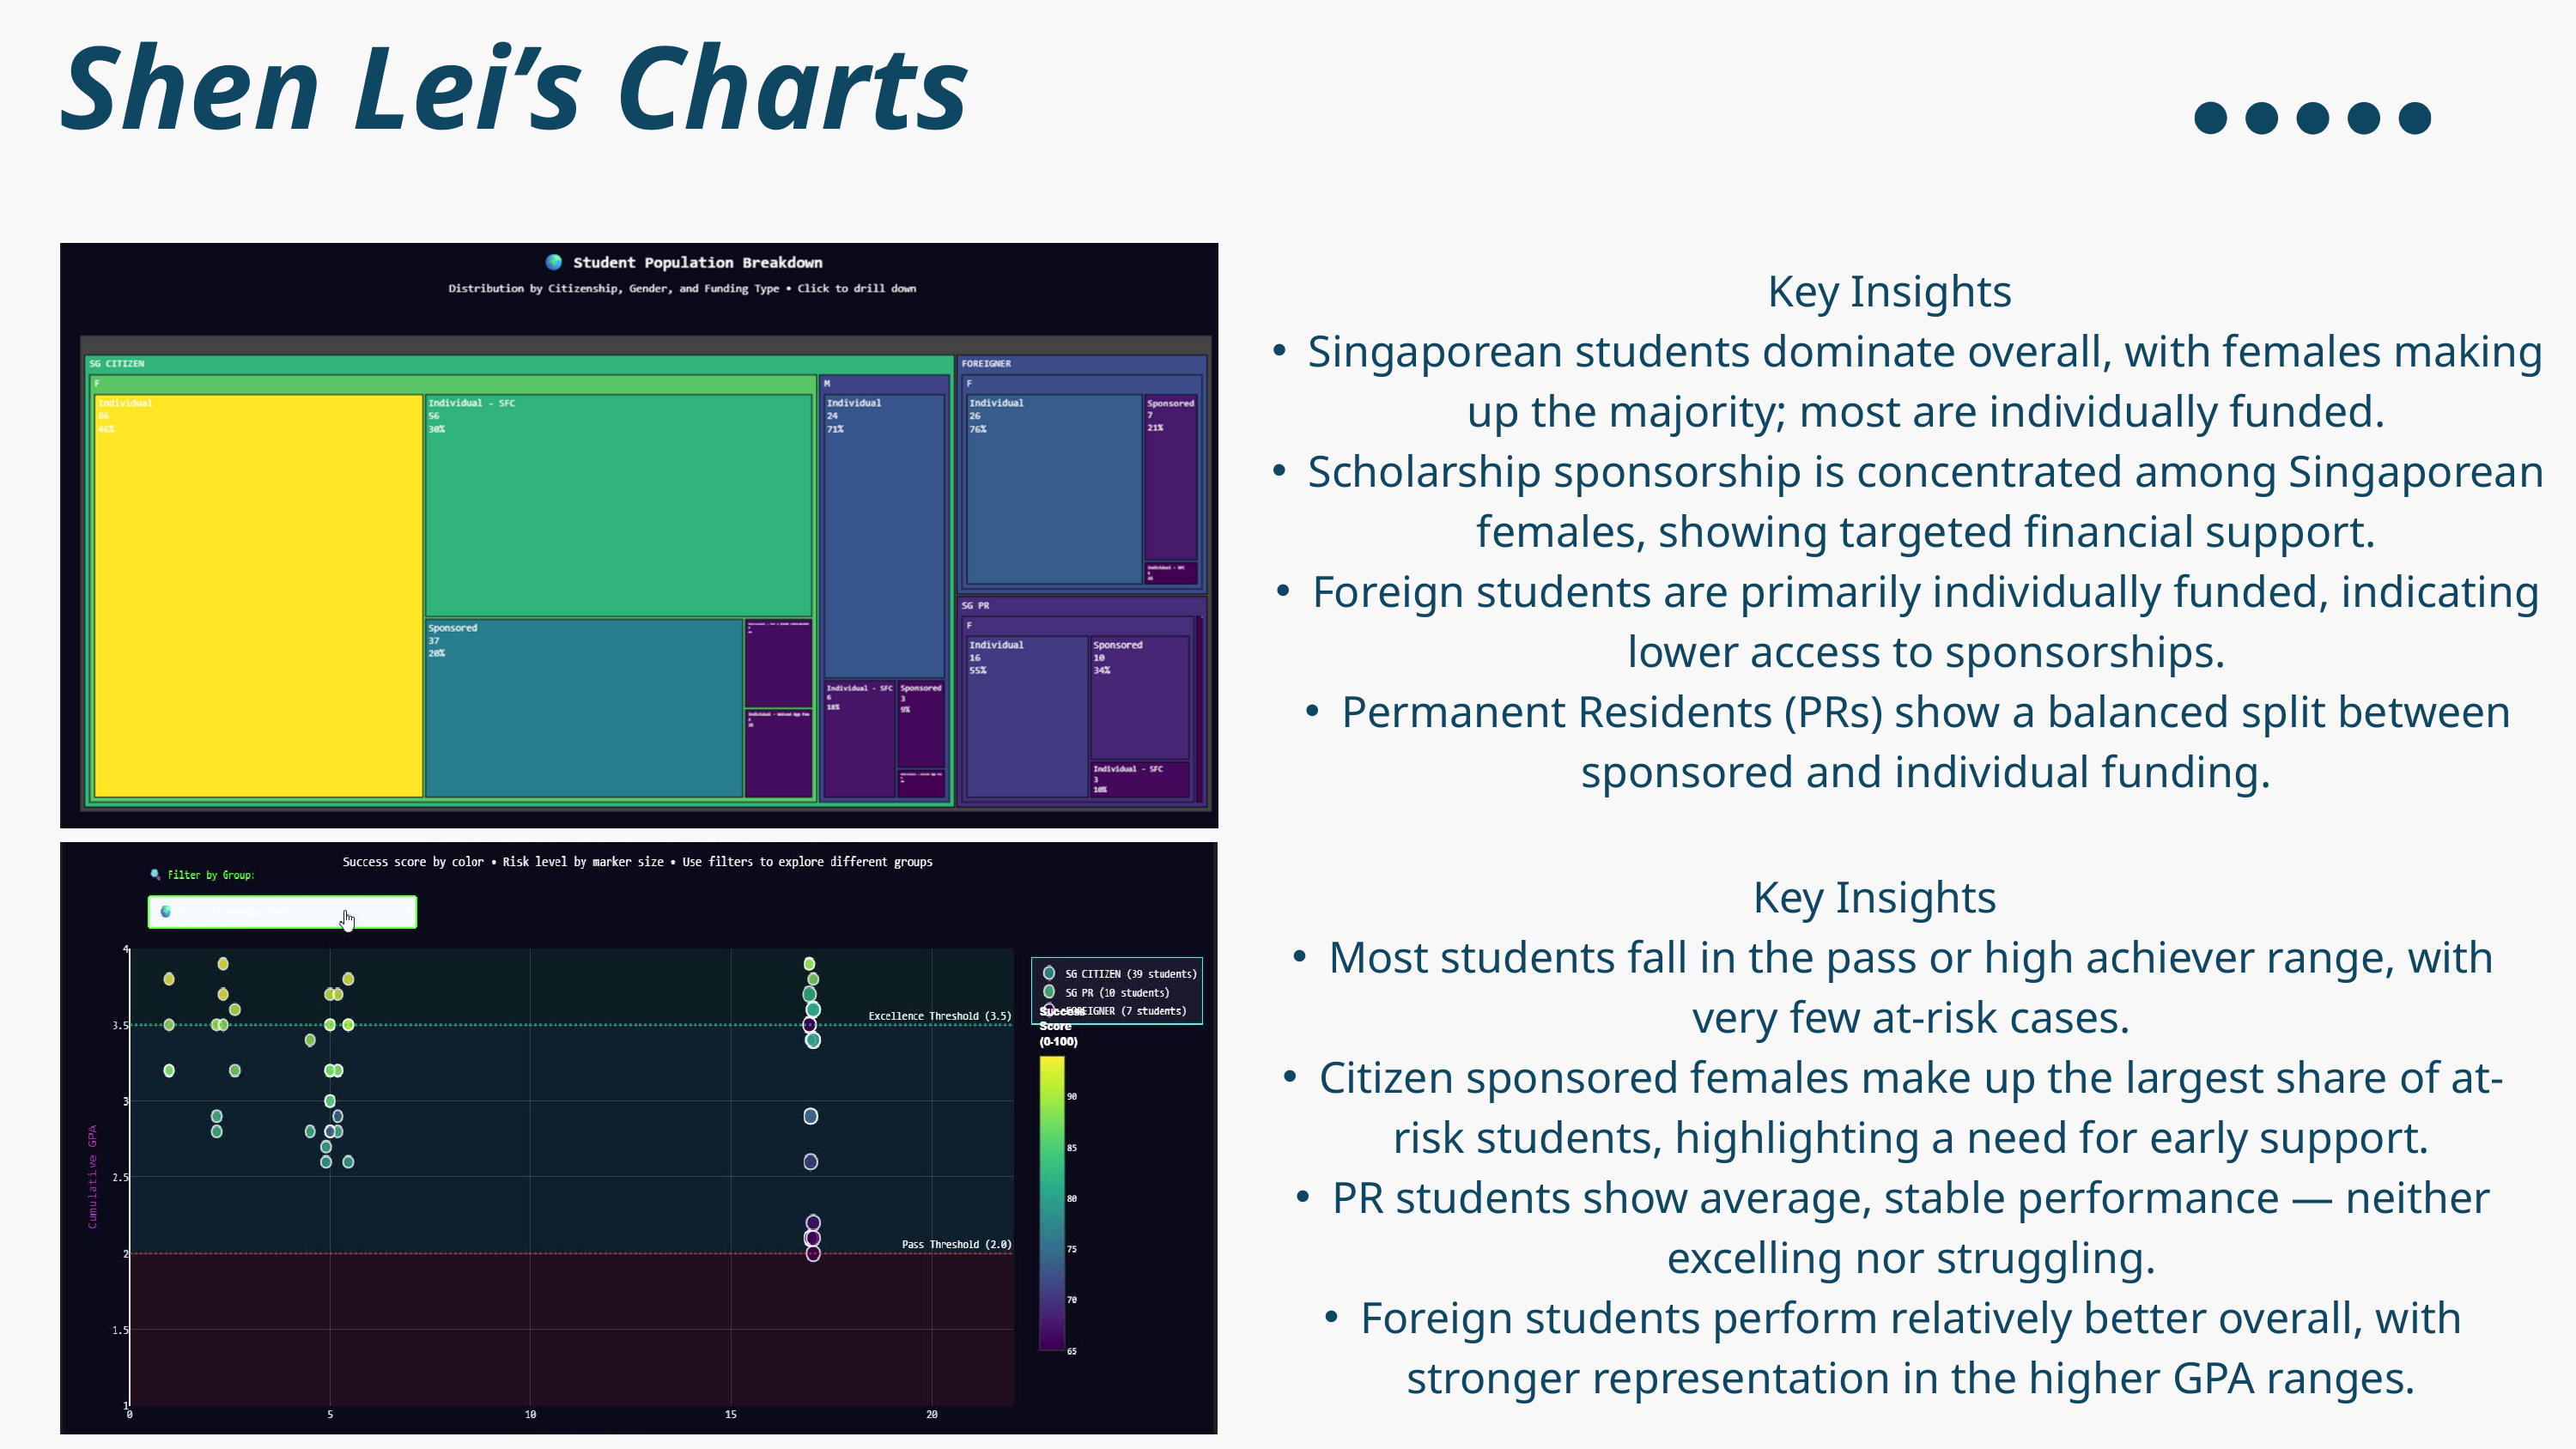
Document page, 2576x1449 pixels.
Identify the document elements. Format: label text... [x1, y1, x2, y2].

text_box [2194, 100, 2432, 136]
text_box [60, 243, 1218, 829]
text_box Key Insights Most students fall in the pass or high achiever range, with very few at-risk cases. Citizen sponsored females make up the largest share of at-risk students, highlighting a need for early support. PR students show average, stable performance — neither excelling nor struggling. Foreign students perform relatively better overall, with stronger representation in the higher GPA ranges. [1218, 861, 2533, 1449]
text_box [59, 841, 1219, 1436]
text_box Shen Lei’s Charts [60, 0, 2043, 153]
text_box Key Insights Singaporean students dominate overall, with females making up the majority; most are individually funded. Scholarship sponsorship is concentrated among Singaporean females, showing targeted financial support. Foreign students are primarily individually funded, indicating lower access to sponsorships. Permanent Residents (PRs) show a balanced split between sponsored and individual funding. [1233, 255, 2549, 857]
